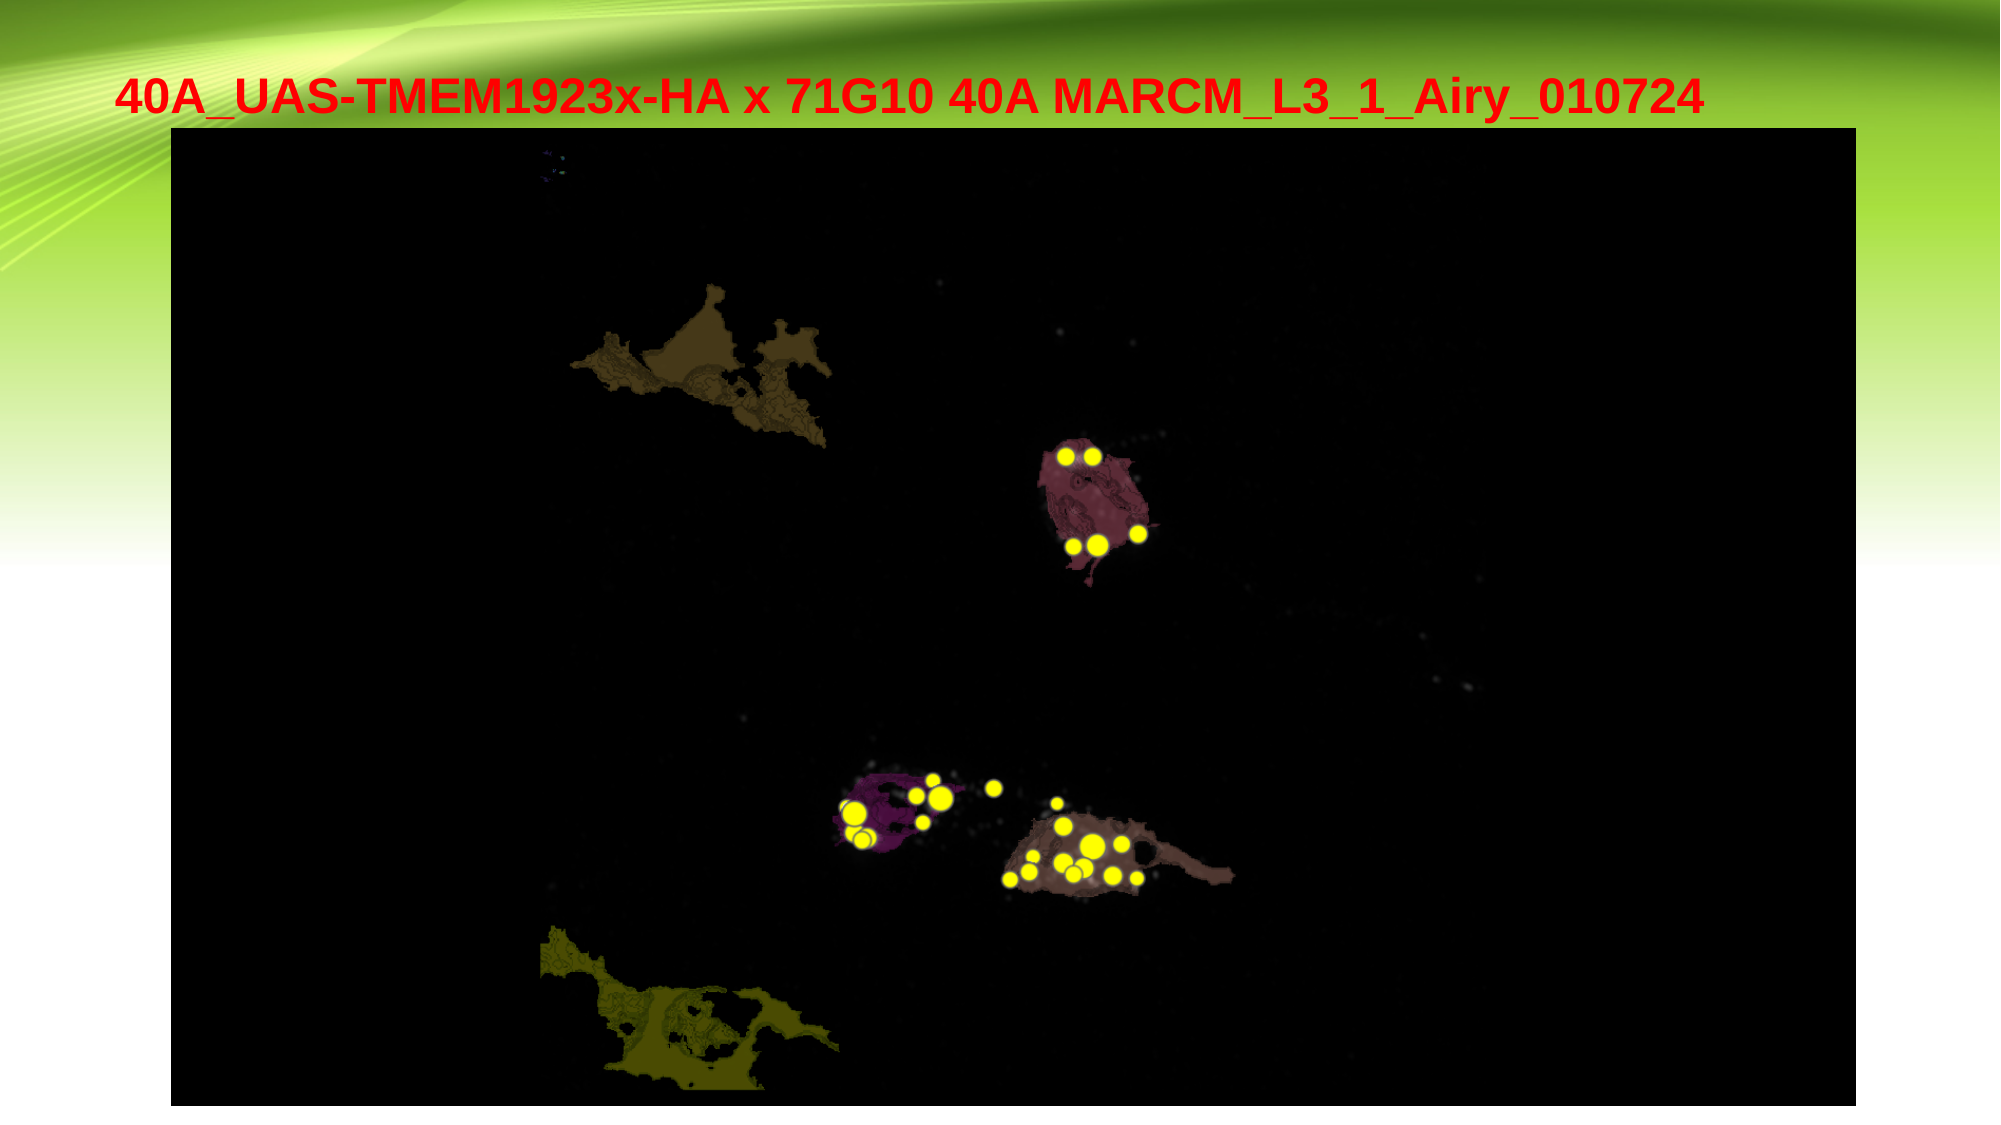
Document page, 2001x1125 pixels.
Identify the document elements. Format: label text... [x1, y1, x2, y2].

title 40A_UAS-TMEM1923x-HA x 71G10 40A MARCM_L3_1_Airy_010724 [99, 30, 1901, 157]
picture [0, 0, 2000, 1125]
